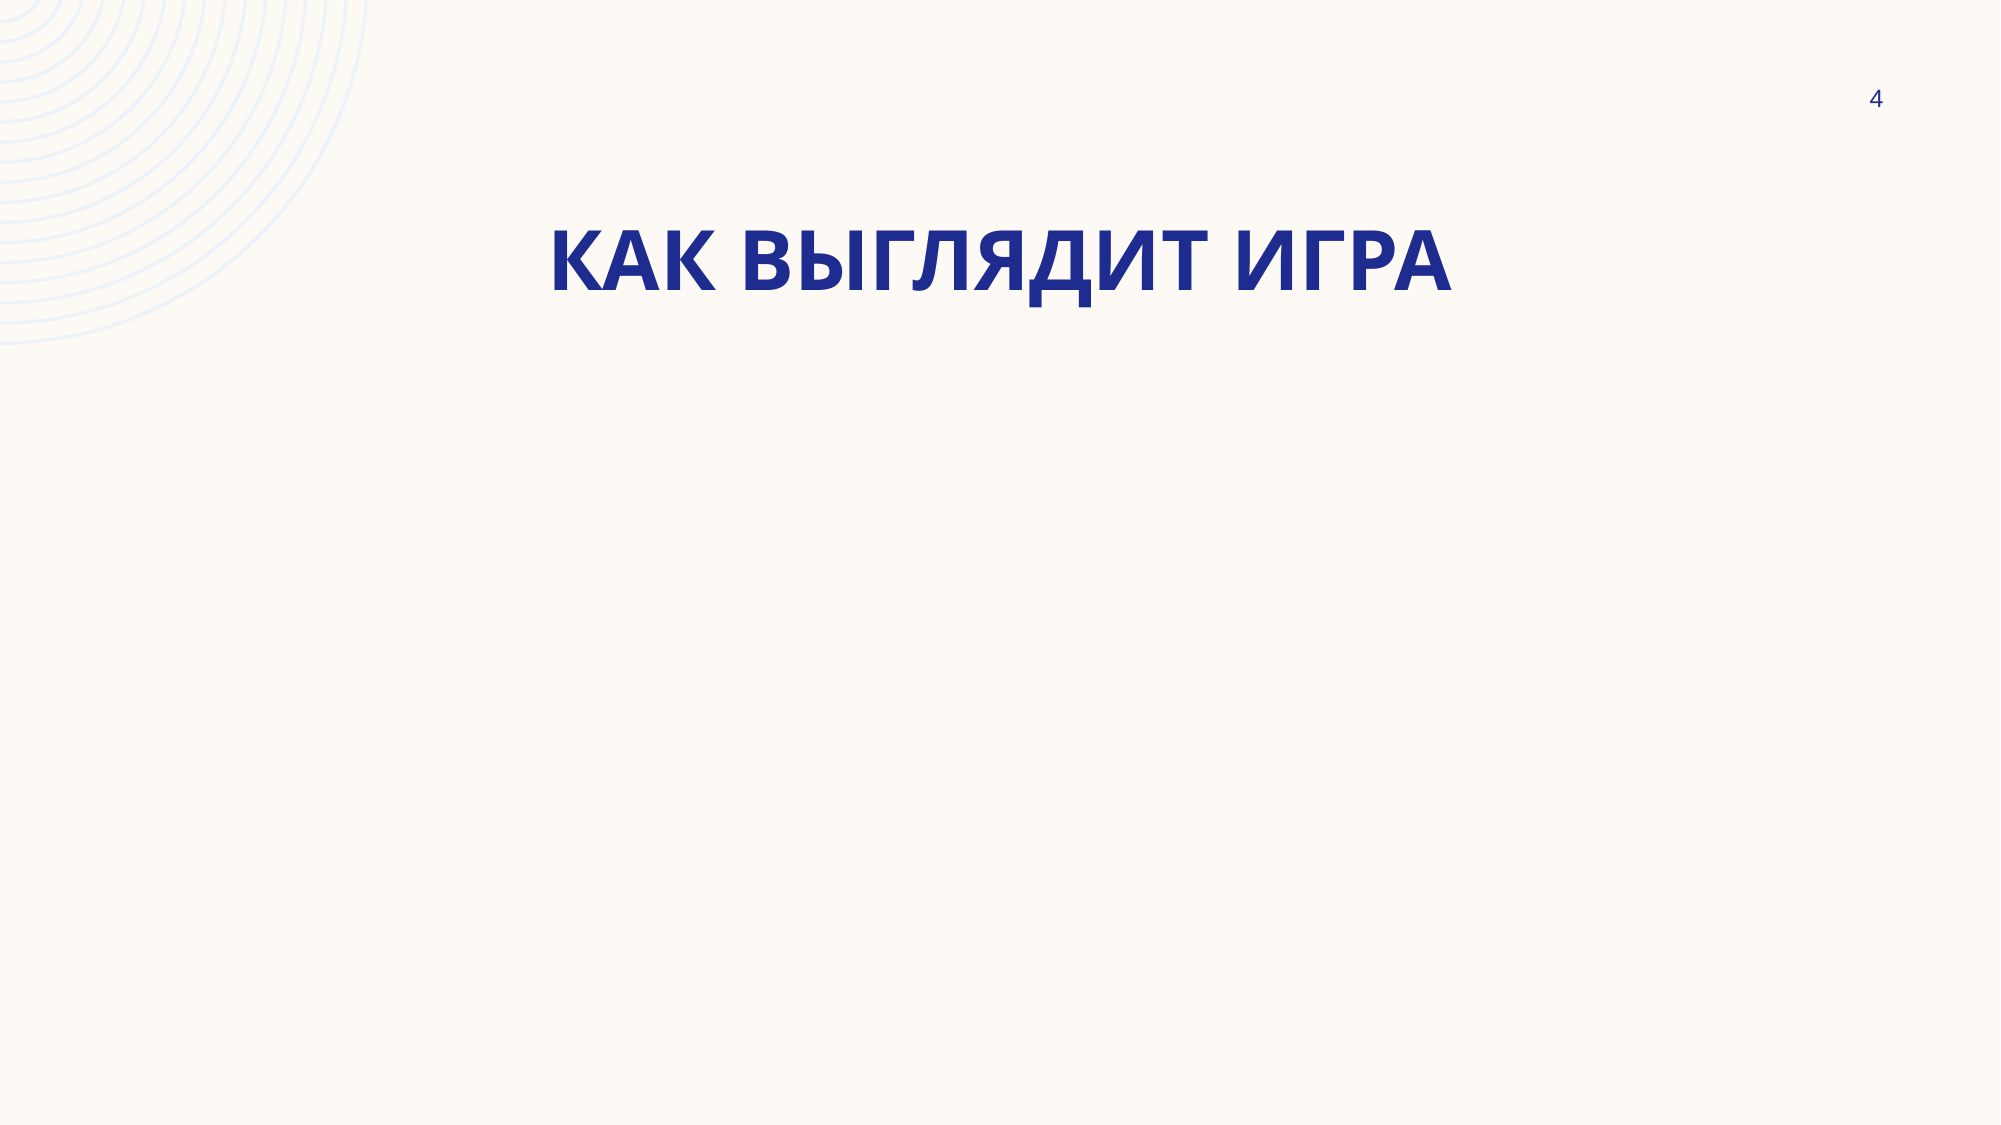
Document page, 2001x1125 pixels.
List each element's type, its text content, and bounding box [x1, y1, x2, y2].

title Как выглядит игра [124, 199, 1875, 326]
slide_number 4 [1795, 75, 1958, 120]
